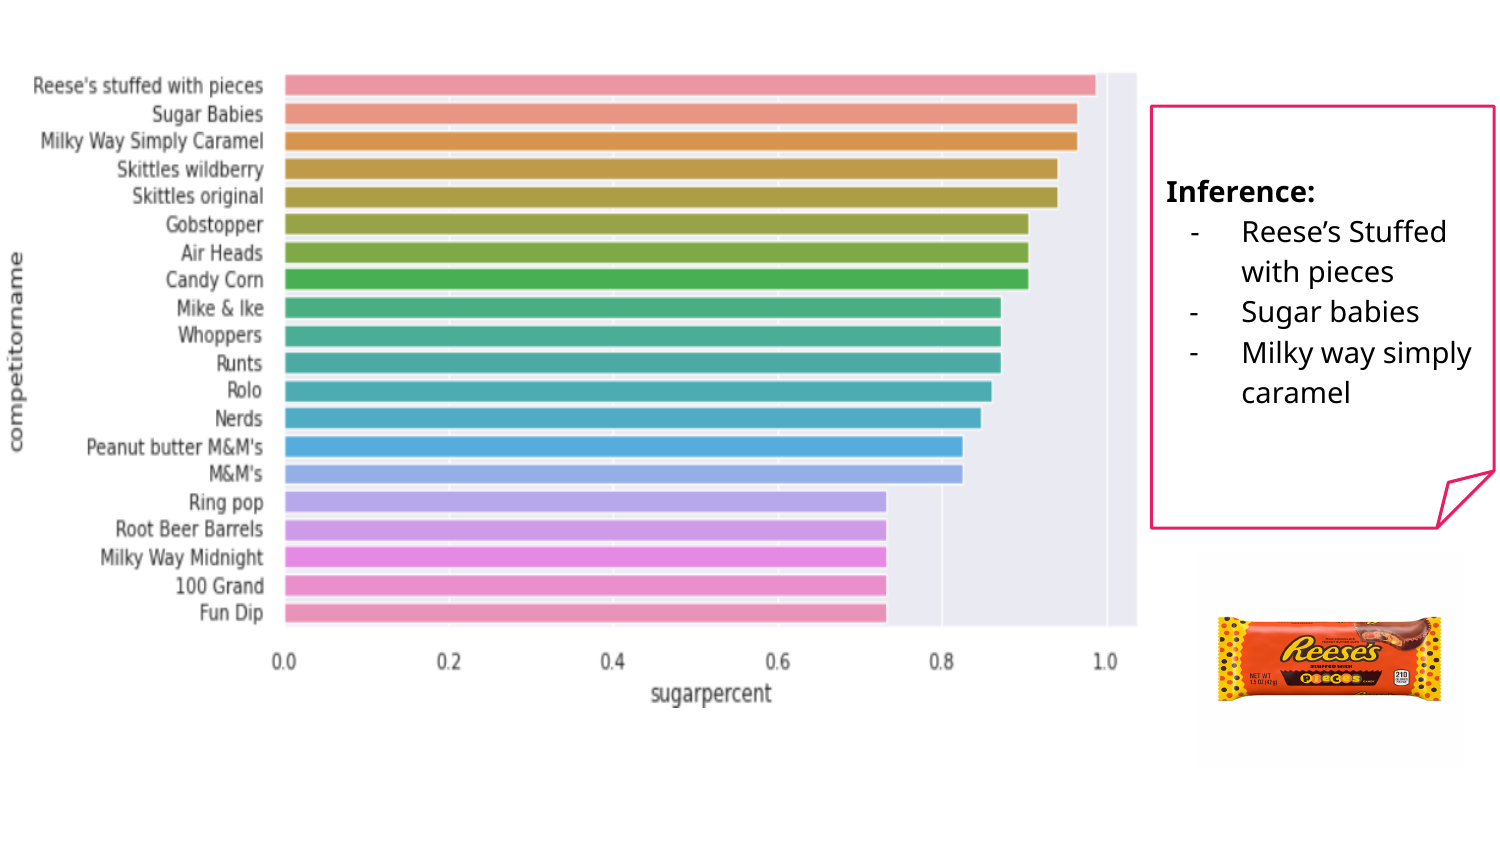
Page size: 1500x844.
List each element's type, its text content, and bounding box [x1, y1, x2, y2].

text_box Inference: Reese’s Stuffed with pieces Sugar babies Milky way simply caramel [1151, 106, 1495, 529]
picture [1196, 549, 1463, 768]
picture [0, 65, 1138, 708]
